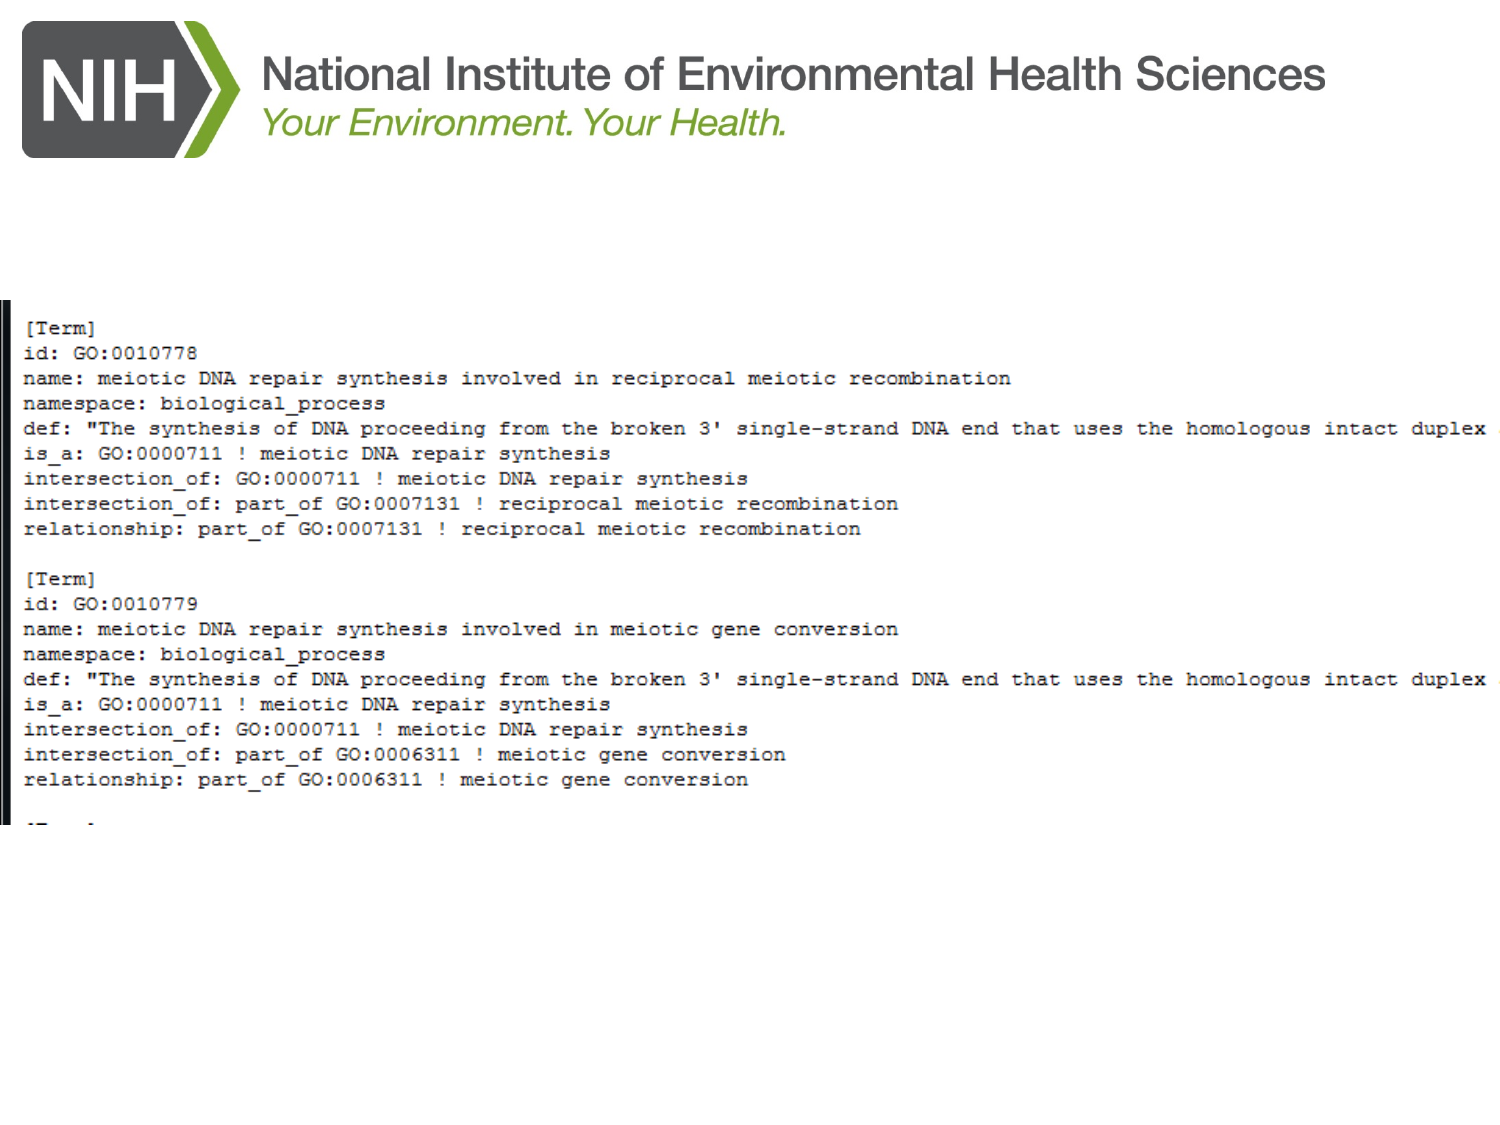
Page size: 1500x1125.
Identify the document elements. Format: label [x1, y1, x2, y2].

picture [22, 20, 1325, 159]
picture [0, 300, 1500, 825]
